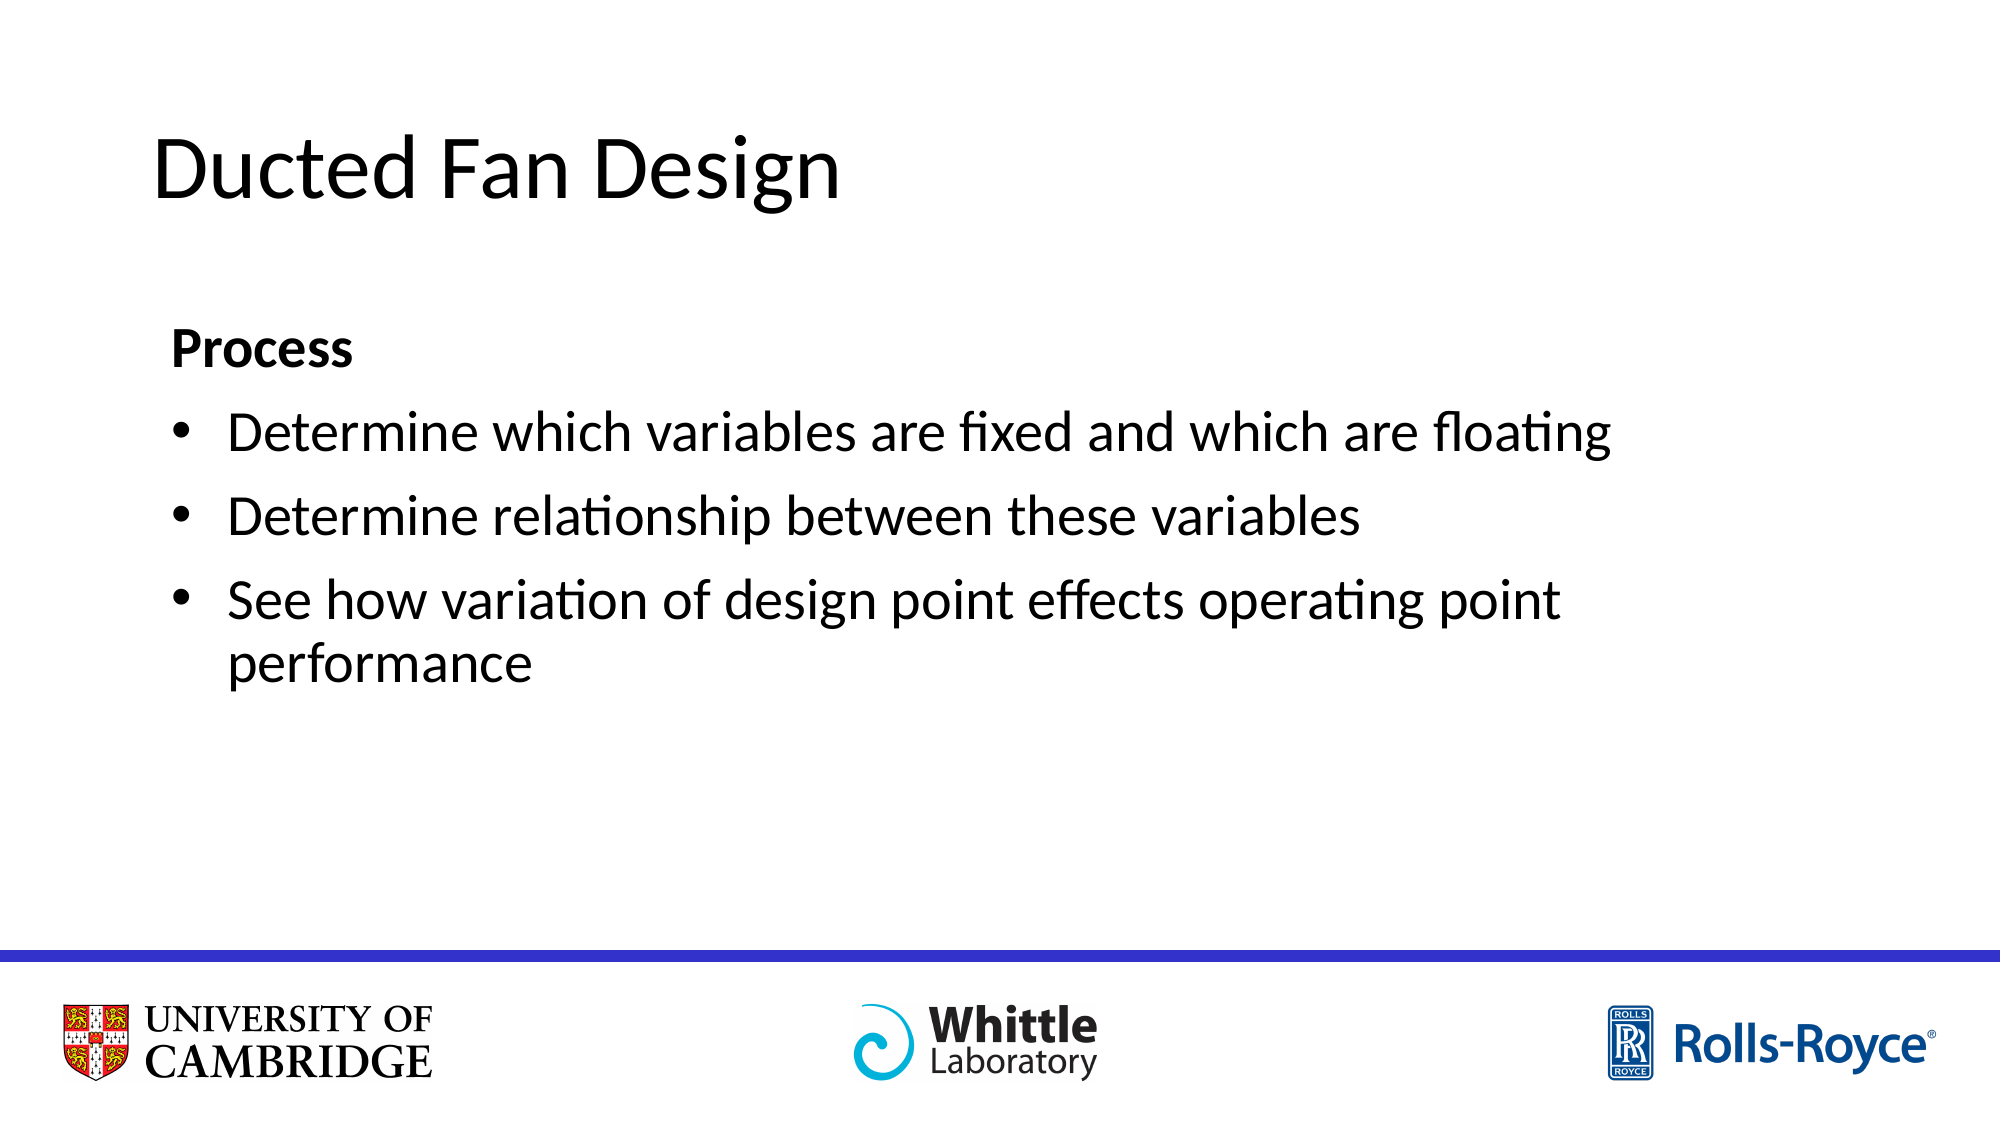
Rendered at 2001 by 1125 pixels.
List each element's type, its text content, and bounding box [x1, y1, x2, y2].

picture [1605, 1003, 1938, 1082]
picture [853, 1024, 1097, 1082]
list Process Determine which variables are fixed and which are floating Determine relationship between these variables See how variation of design point effects operating point performance [137, 309, 1863, 1024]
title Ducted Fan Design [137, 59, 1863, 278]
picture [62, 1003, 433, 1082]
